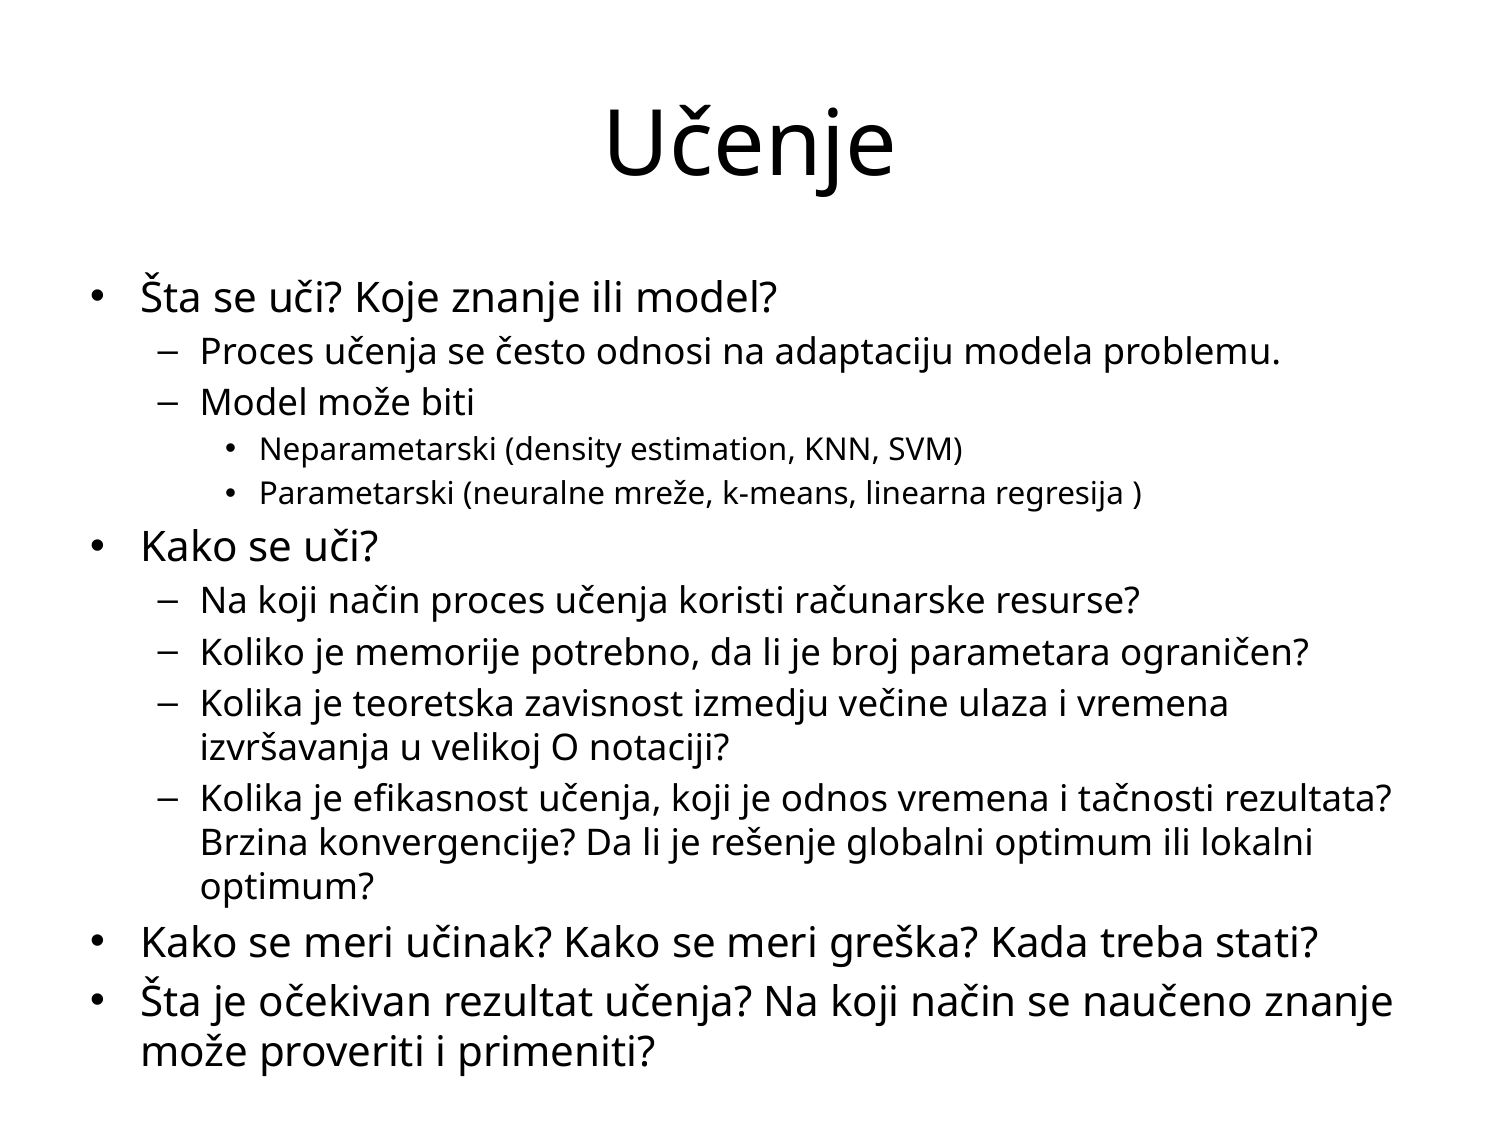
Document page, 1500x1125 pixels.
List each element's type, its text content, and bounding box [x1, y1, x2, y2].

title Učenje [75, 45, 1425, 233]
list Šta se uči? Koje znanje ili model? Proces učenja se često odnosi na adaptaciju modela problemu. Model može biti Neparametarski (density estimation, KNN, SVM) Parametarski (neuralne mreže, k-means, linearna regresija ) Kako se uči? Na koji način proces učenja koristi računarske resurse? Koliko je memorije potrebno, da li je broj parametara ograničen? Kolika je teoretska zavisnost izmedju večine ulaza i vremena izvršavanja u velikoj O notaciji? Kolika je efikasnost učenja, koji je odnos vremena i tačnosti rezultata? Brzina konvergencije? Da li je rešenje globalni optimum ili lokalni optimum? Kako se meri učinak? Kako se meri greška? Kada treba stati? Šta je očekivan rezultat učenja? Na koji način se naučeno znanje može proveriti i primeniti? [75, 262, 1425, 1088]
